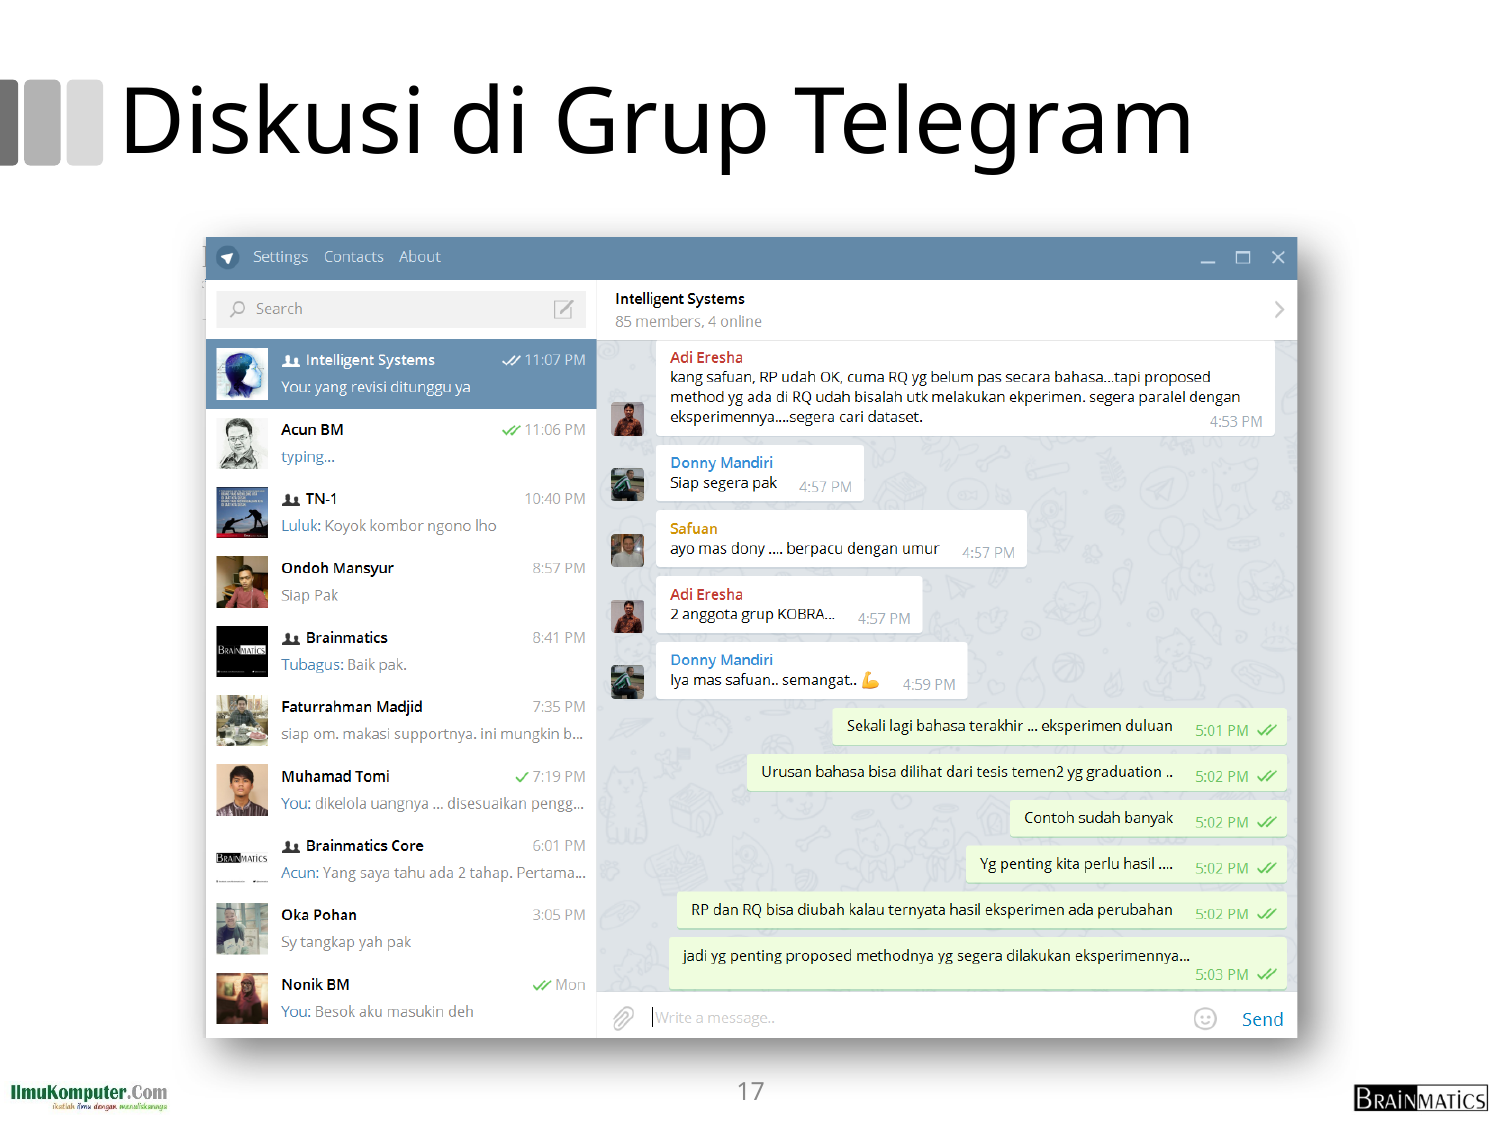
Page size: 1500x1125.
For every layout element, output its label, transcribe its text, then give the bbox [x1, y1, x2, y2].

picture [4, 1081, 173, 1115]
title Diskusi di Grup Telegram [103, 24, 1397, 222]
slide_number 17 [582, 1087, 920, 1123]
picture [202, 237, 1298, 1038]
picture [1351, 1081, 1491, 1115]
